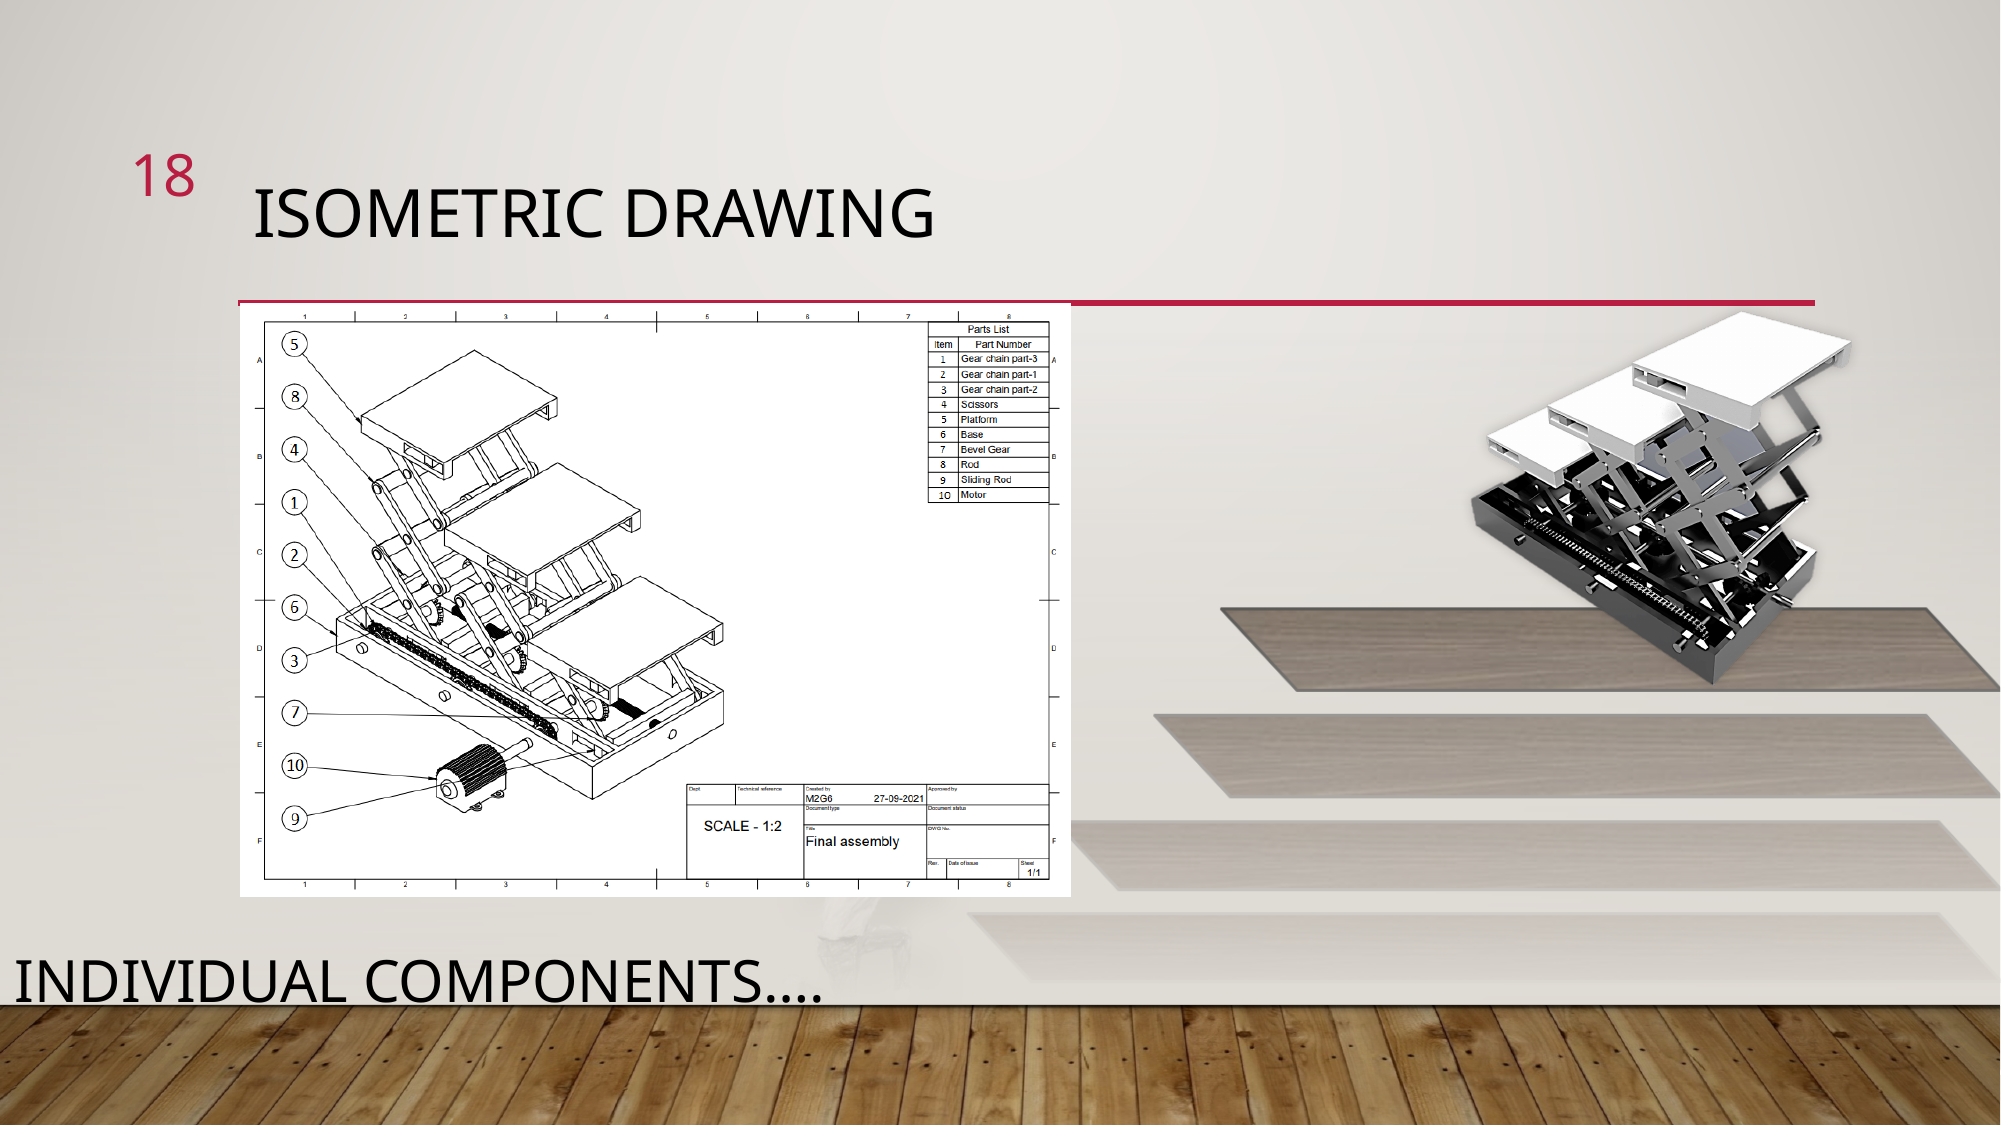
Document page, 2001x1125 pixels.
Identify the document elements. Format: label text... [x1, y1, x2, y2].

picture [0, 1005, 2001, 1125]
slide_number 18 [78, 131, 212, 214]
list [240, 303, 1071, 897]
text_box INDIVIDUAL COMPONENTS…. [0, 896, 1000, 1022]
title Isometric drawing [238, 131, 1814, 305]
picture [0, 0, 2001, 693]
